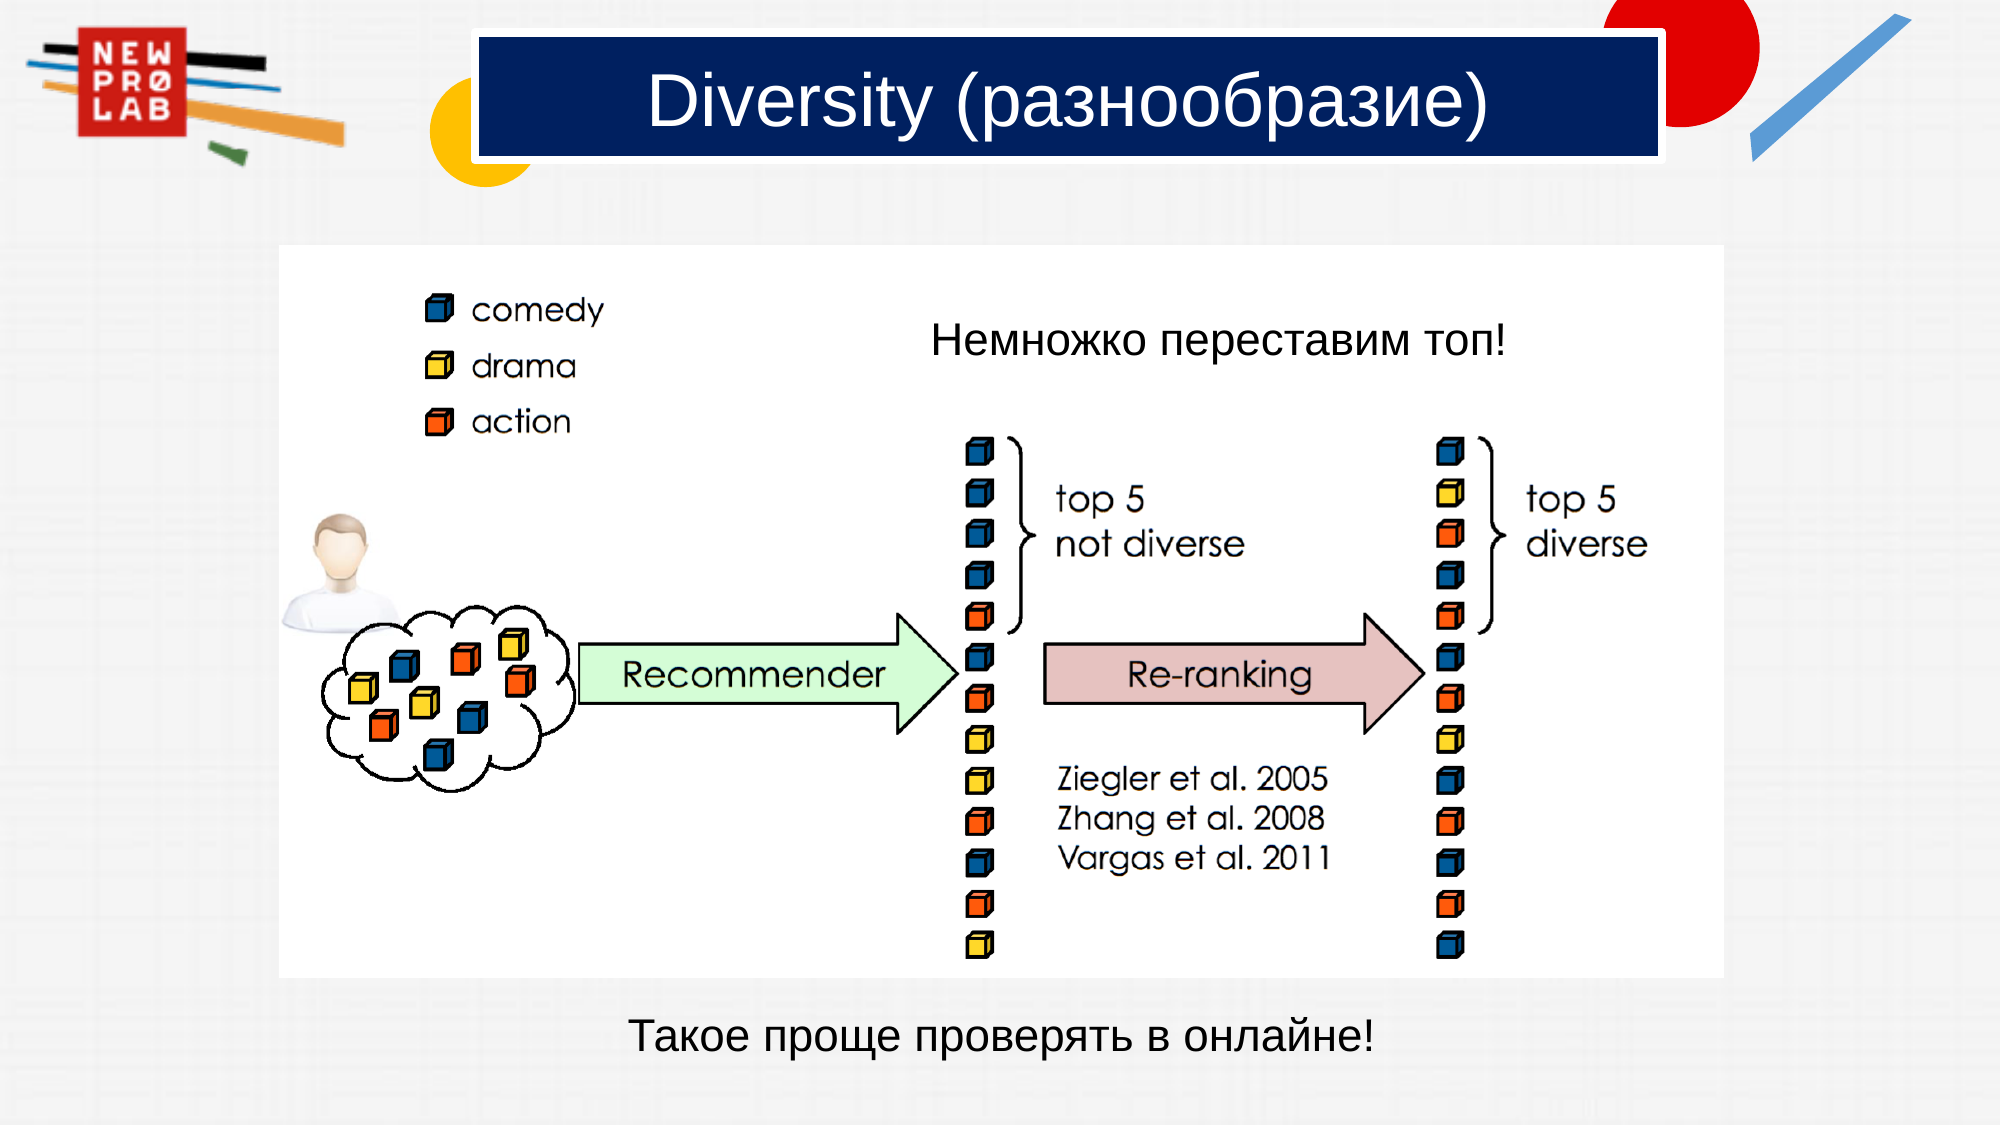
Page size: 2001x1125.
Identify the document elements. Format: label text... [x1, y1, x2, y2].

text_box Такое проще проверять в онлайне! [612, 998, 1391, 1069]
title Diversity (разнообразие) [486, 50, 1652, 142]
picture [0, 0, 2000, 1125]
